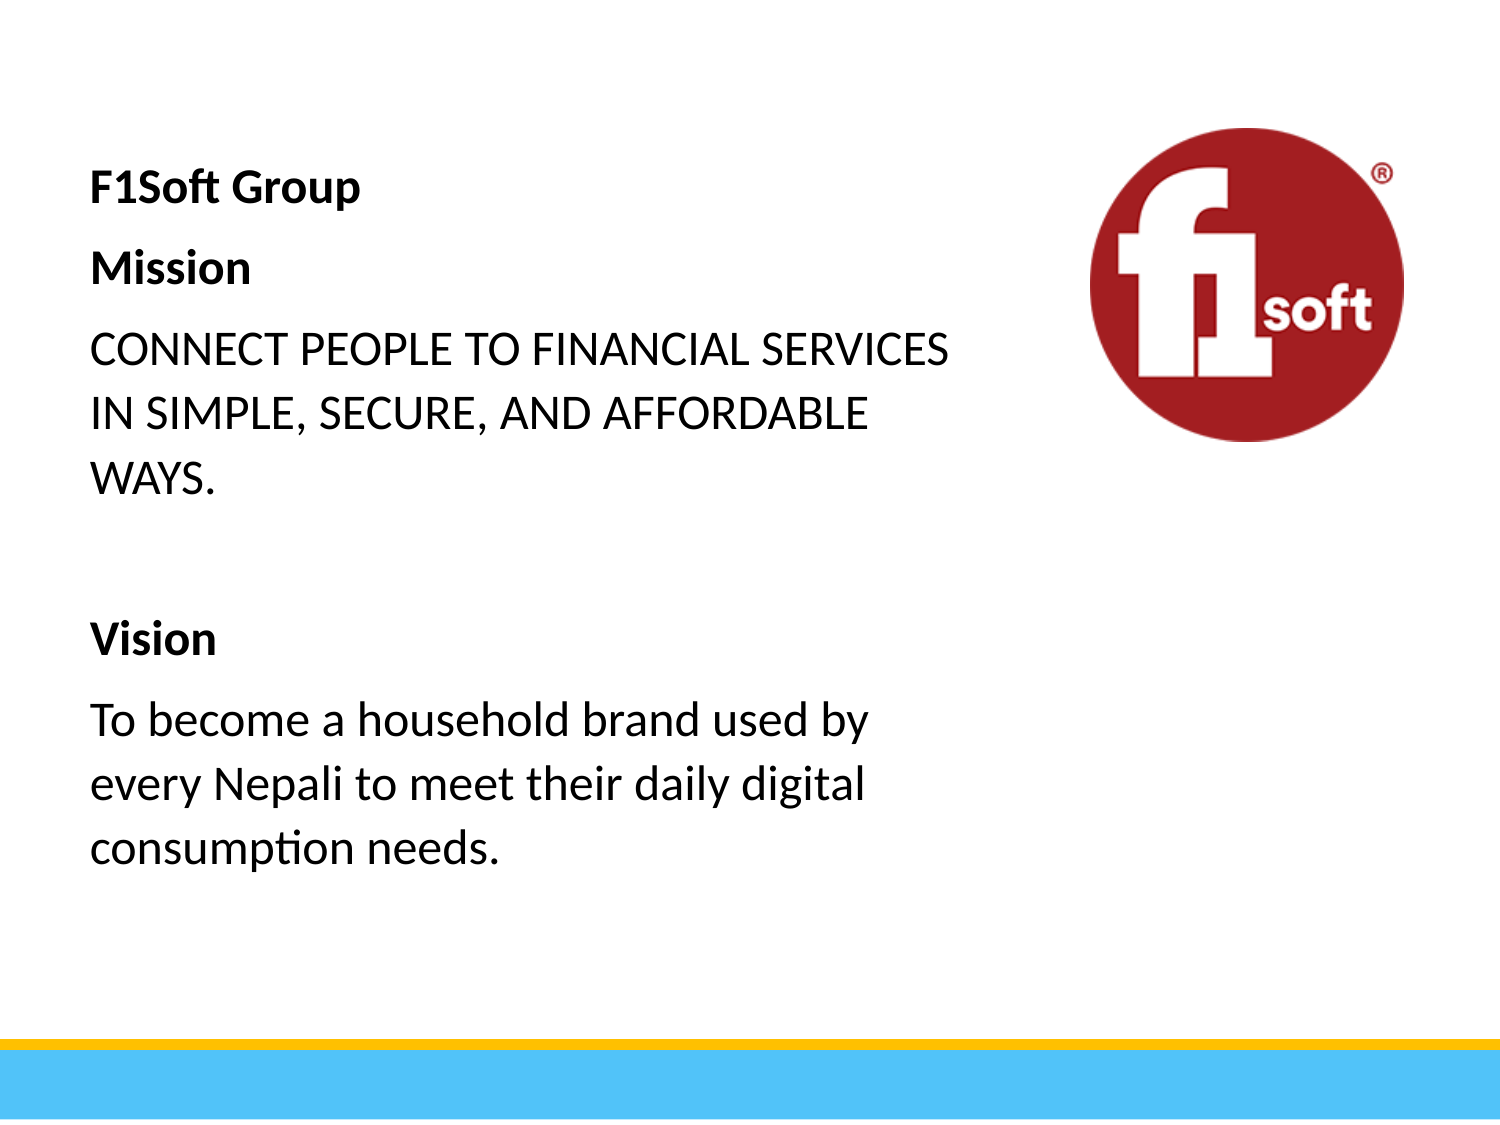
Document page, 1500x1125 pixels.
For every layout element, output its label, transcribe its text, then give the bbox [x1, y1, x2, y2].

text_box F1Soft Group Mission CONNECT PEOPLE TO FINANCIAL SERVICES IN SIMPLE, SECURE, AND AFFORDABLE WAYS. Vision To become a household brand used by every Nepali to meet their daily digital consumption needs. [75, 142, 1000, 883]
picture [1090, 128, 1404, 442]
